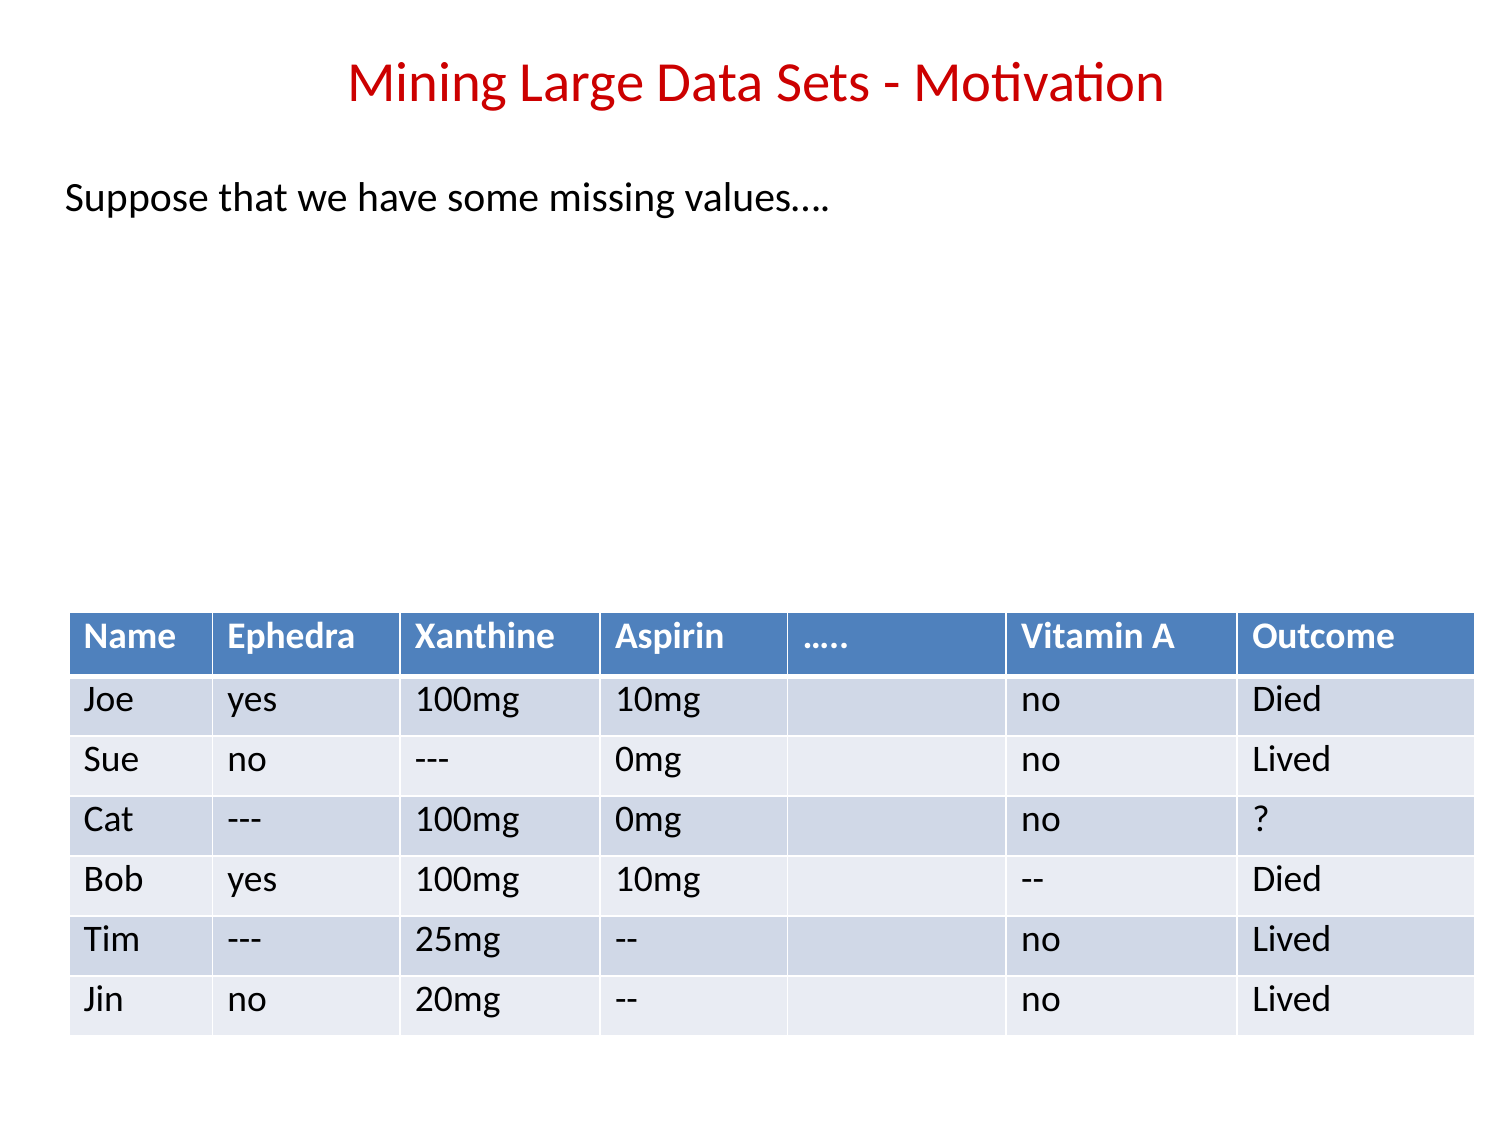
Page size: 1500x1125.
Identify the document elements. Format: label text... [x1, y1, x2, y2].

table_header Outcome [1238, 613, 1474, 674]
table_header Name [70, 613, 212, 674]
table_cell 25mg [401, 917, 599, 975]
table_cell [788, 737, 1005, 795]
table_cell Joe [70, 679, 212, 735]
table_cell -- [1007, 857, 1236, 915]
table_cell no [1007, 797, 1236, 855]
table_cell 20mg [401, 977, 599, 1035]
table_cell Cat [70, 797, 212, 855]
table_cell 100mg [401, 797, 599, 855]
table_cell Lived [1238, 977, 1474, 1035]
table_cell no [1007, 737, 1236, 795]
table_cell 10mg [601, 679, 787, 735]
table_header Ephedra [213, 613, 399, 674]
table_cell Lived [1238, 737, 1474, 795]
table_cell [788, 857, 1005, 915]
table_cell Died [1238, 679, 1474, 735]
table_cell Bob [70, 857, 212, 915]
table_cell yes [213, 679, 399, 735]
table_header Vitamin A [1007, 613, 1236, 674]
table_cell [788, 679, 1005, 735]
table_cell no [1007, 917, 1236, 975]
table_header Xanthine [401, 613, 599, 674]
table_cell 100mg [401, 679, 599, 735]
table_cell Jin [70, 977, 212, 1035]
table_cell 0mg [601, 797, 787, 855]
table_cell Lived [1238, 917, 1474, 975]
table_cell 10mg [601, 857, 787, 915]
table_cell --- [213, 797, 399, 855]
table_header ….. [788, 613, 1005, 674]
table_cell no [1007, 977, 1236, 1035]
table_cell 100mg [401, 857, 599, 915]
table_cell yes [213, 857, 399, 915]
table_cell Tim [70, 917, 212, 975]
table_cell ? [1238, 797, 1474, 855]
text_box Suppose that we have some missing values…. [49, 162, 1388, 278]
table_cell --- [401, 737, 599, 795]
table_cell no [213, 977, 399, 1035]
table_cell Sue [70, 737, 212, 795]
table_cell [788, 797, 1005, 855]
table_cell 0mg [601, 737, 787, 795]
table_cell -- [601, 977, 787, 1035]
table_cell Died [1238, 857, 1474, 915]
title Mining Large Data Sets - Motivation [37, 37, 1475, 121]
table_cell [788, 917, 1005, 975]
table_cell no [1007, 679, 1236, 735]
table_cell --- [213, 917, 399, 975]
table_header Aspirin [601, 613, 787, 674]
table_cell -- [601, 917, 787, 975]
table_cell no [213, 737, 399, 795]
table_cell [788, 977, 1005, 1035]
